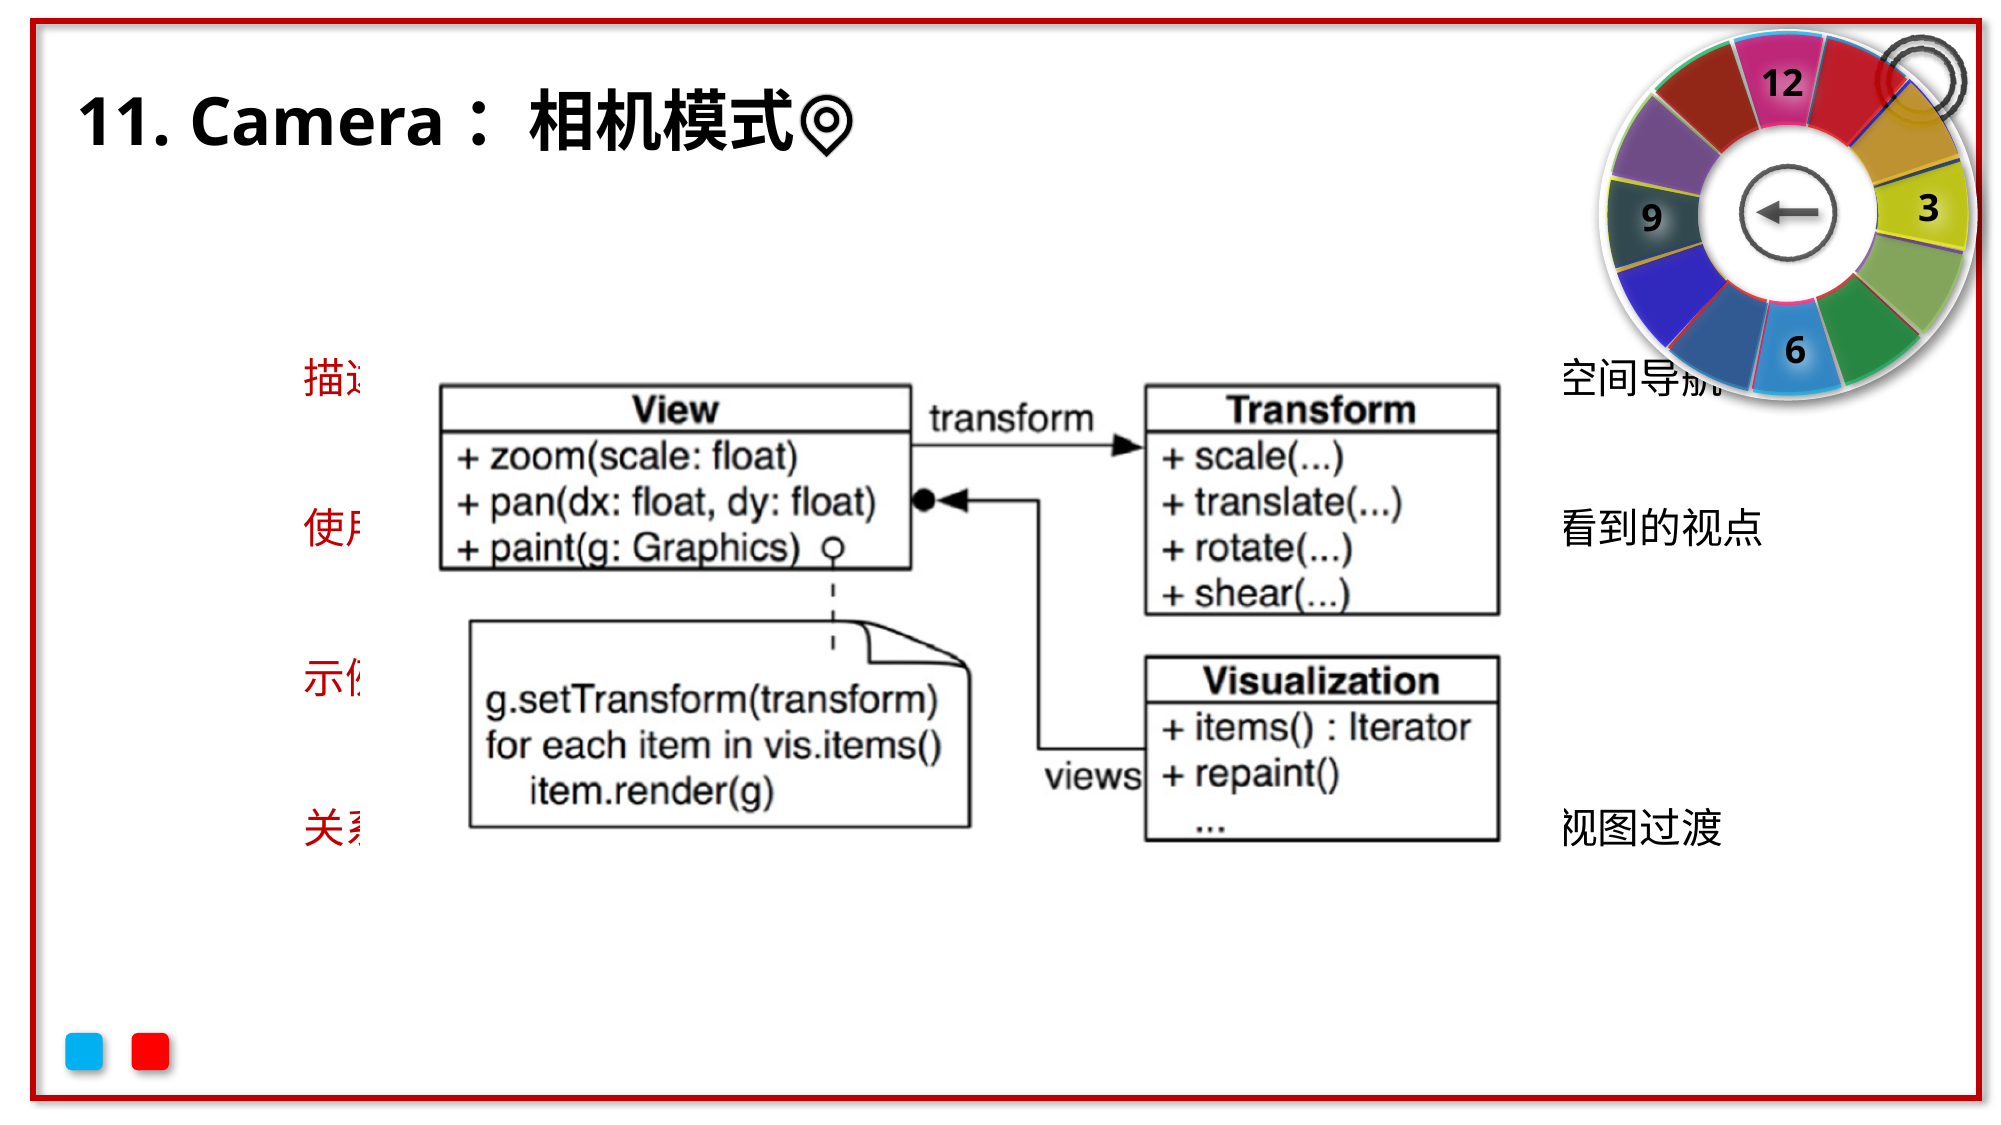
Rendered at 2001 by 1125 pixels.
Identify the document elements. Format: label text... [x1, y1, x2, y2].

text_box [1607, 34, 1980, 396]
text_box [1606, 30, 1968, 393]
text_box 11. Camera：相机模式 [61, 71, 811, 167]
picture [360, 334, 1564, 890]
text_box [1600, 170, 1606, 259]
text_box [130, 1031, 170, 1072]
picture [798, 92, 855, 160]
text_box [32, 20, 1980, 1099]
text_box [64, 1031, 104, 1072]
